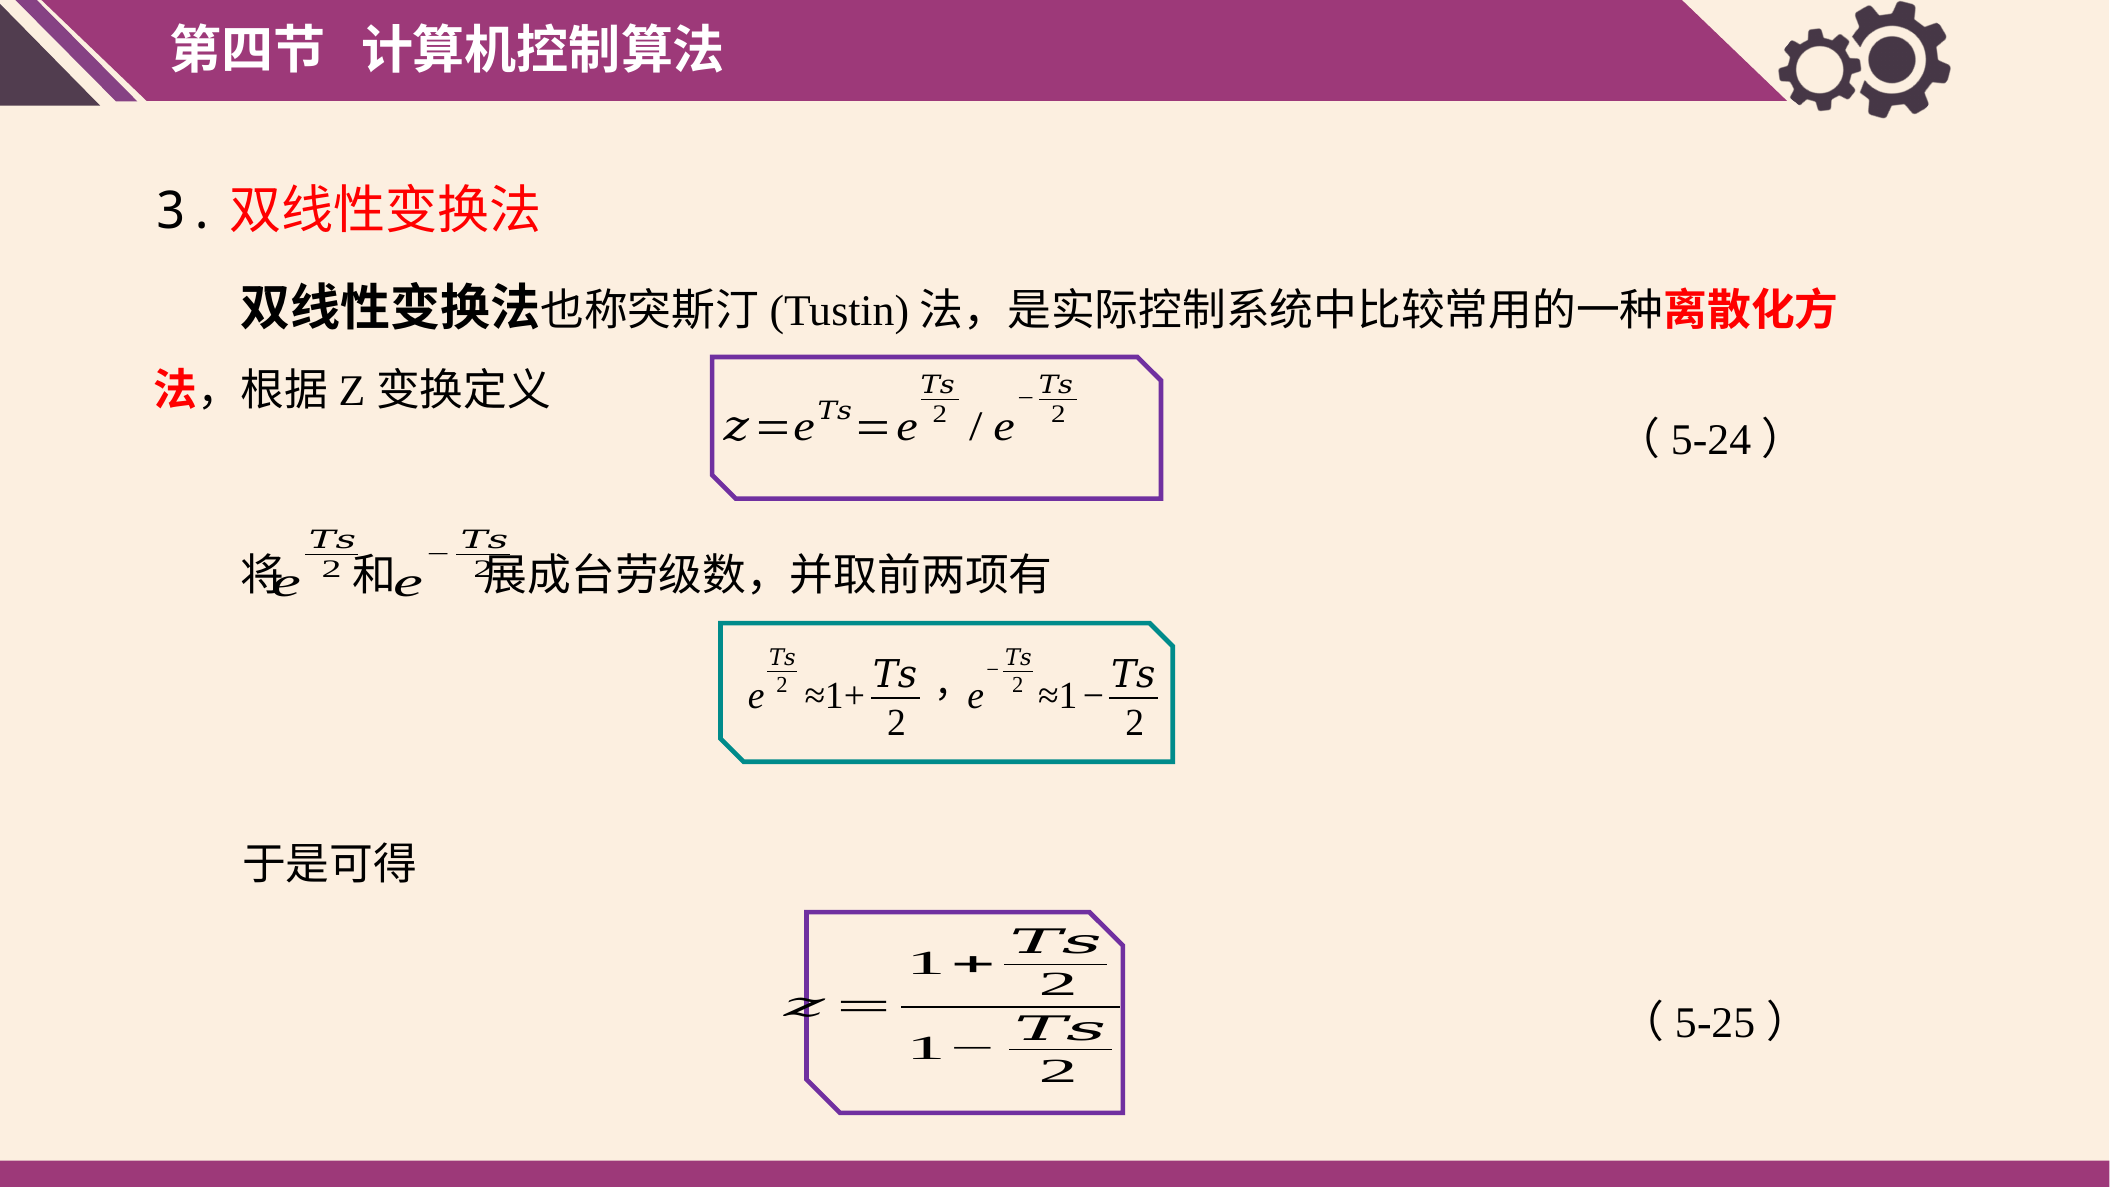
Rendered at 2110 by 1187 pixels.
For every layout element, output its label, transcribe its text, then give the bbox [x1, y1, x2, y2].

text_box [0, 2, 103, 107]
text_box [711, 422, 1163, 500]
text_box 3.双线性变换法 [138, 137, 1613, 247]
picture [1793, 0, 1942, 139]
text_box [0, 1160, 2110, 1187]
text_box [40, 0, 1790, 103]
text_box （5-24） [1513, 376, 1868, 472]
text_box 第四节 计算机控制算法 [153, 8, 1460, 87]
text_box 于是可得 [138, 802, 1857, 897]
text_box 双线性变换法也称突斯汀(Tustin)法，是实际控制系统中比较常用的一种离散化方法，根据Z变换定义 [137, 237, 1855, 422]
text_box [719, 622, 1174, 763]
text_box [805, 911, 1124, 1114]
text_box （5-25） [1517, 959, 1872, 1055]
text_box 将 和 展成台劳级数，并取前两项有 [137, 512, 1855, 608]
text_box [13, 0, 140, 103]
